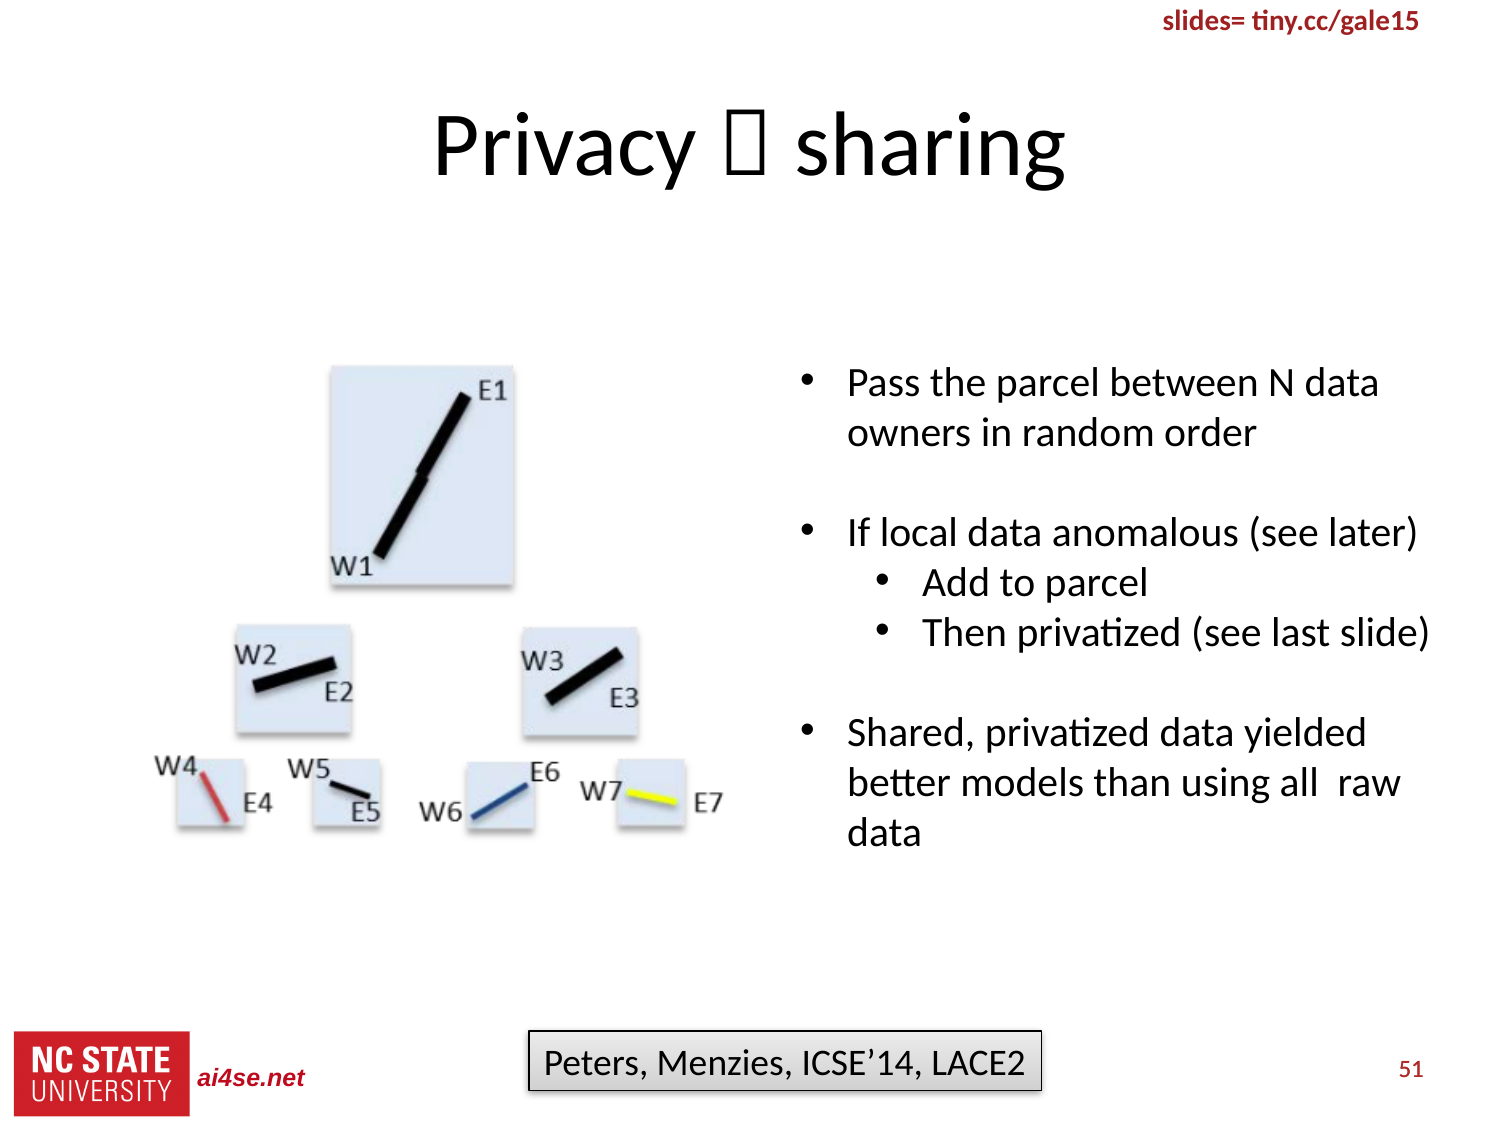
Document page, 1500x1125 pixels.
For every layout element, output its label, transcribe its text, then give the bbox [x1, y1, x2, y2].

text_box Pass the parcel between N data owners in random order If local data anomalous (see later) Add to parcel Then privatized (see last slide) Shared, privatized data yielded better models than using all raw data [785, 347, 1451, 862]
title Privacy  sharing [75, 45, 1425, 233]
picture [13, 1030, 191, 1118]
picture [74, 317, 751, 850]
text_box Peters, Menzies, ICSE’14, LACE2 [528, 1030, 1042, 1091]
